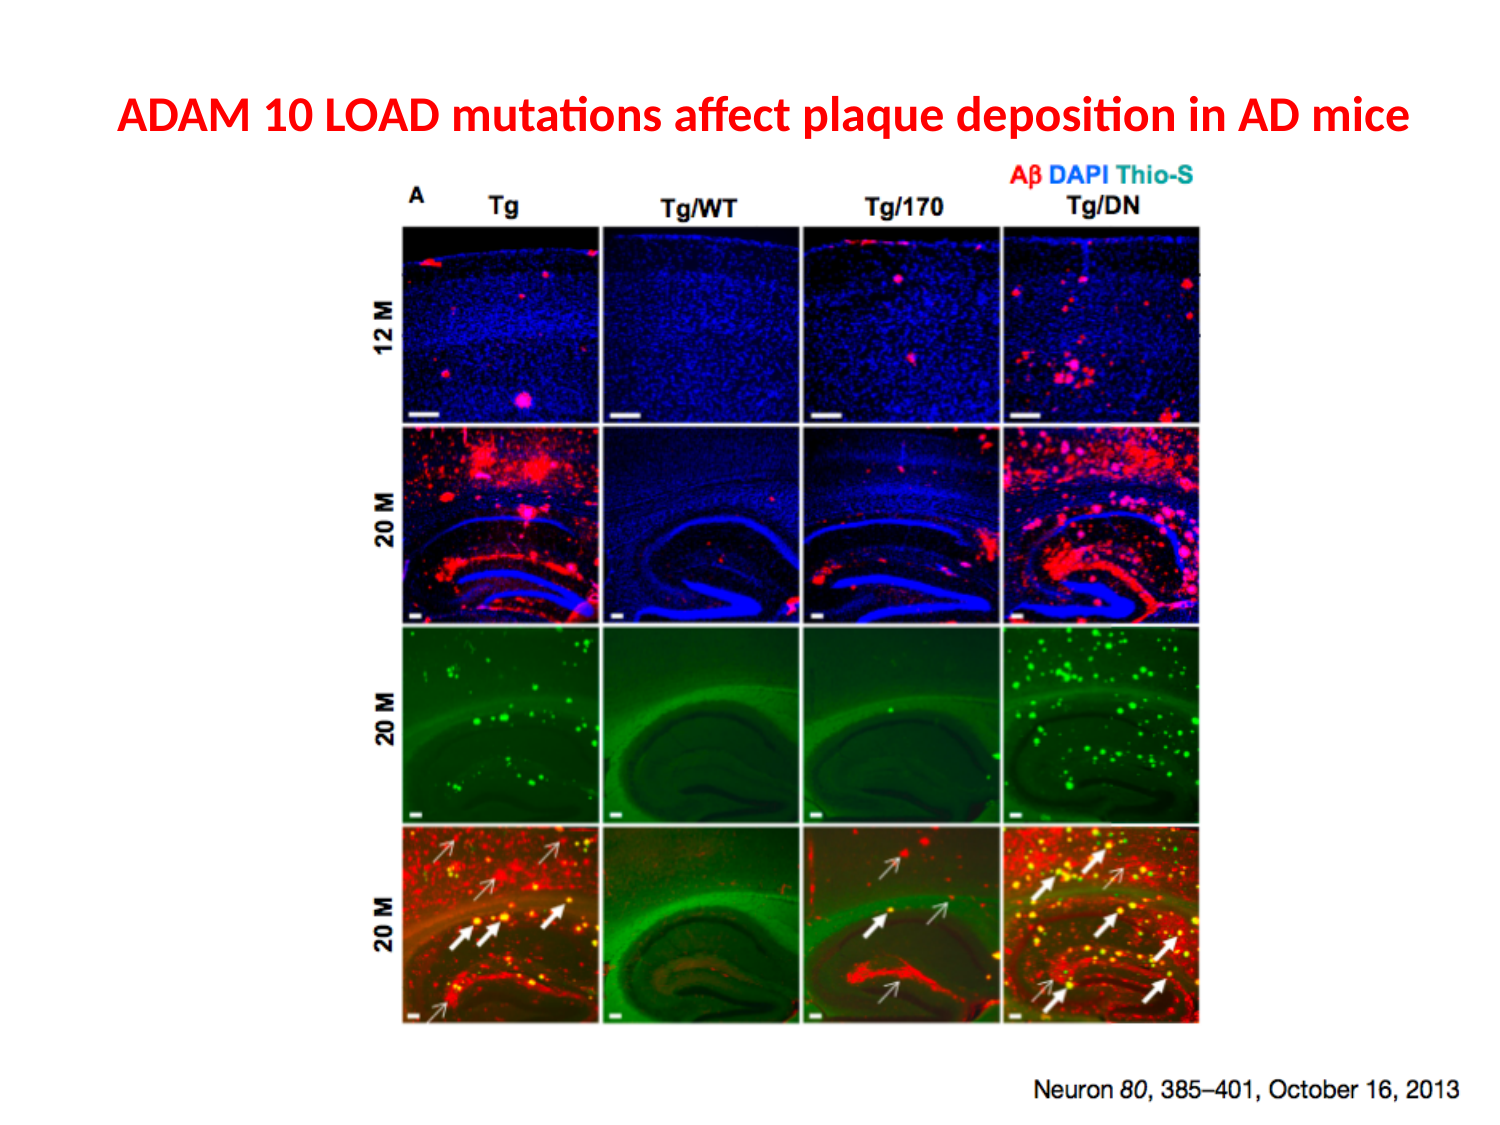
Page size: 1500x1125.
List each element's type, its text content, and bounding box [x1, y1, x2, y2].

text_box ADAM 10 LOAD mutations affect plaque deposition in AD mice [102, 73, 1426, 149]
picture [349, 152, 1209, 1038]
picture [1022, 1070, 1464, 1113]
